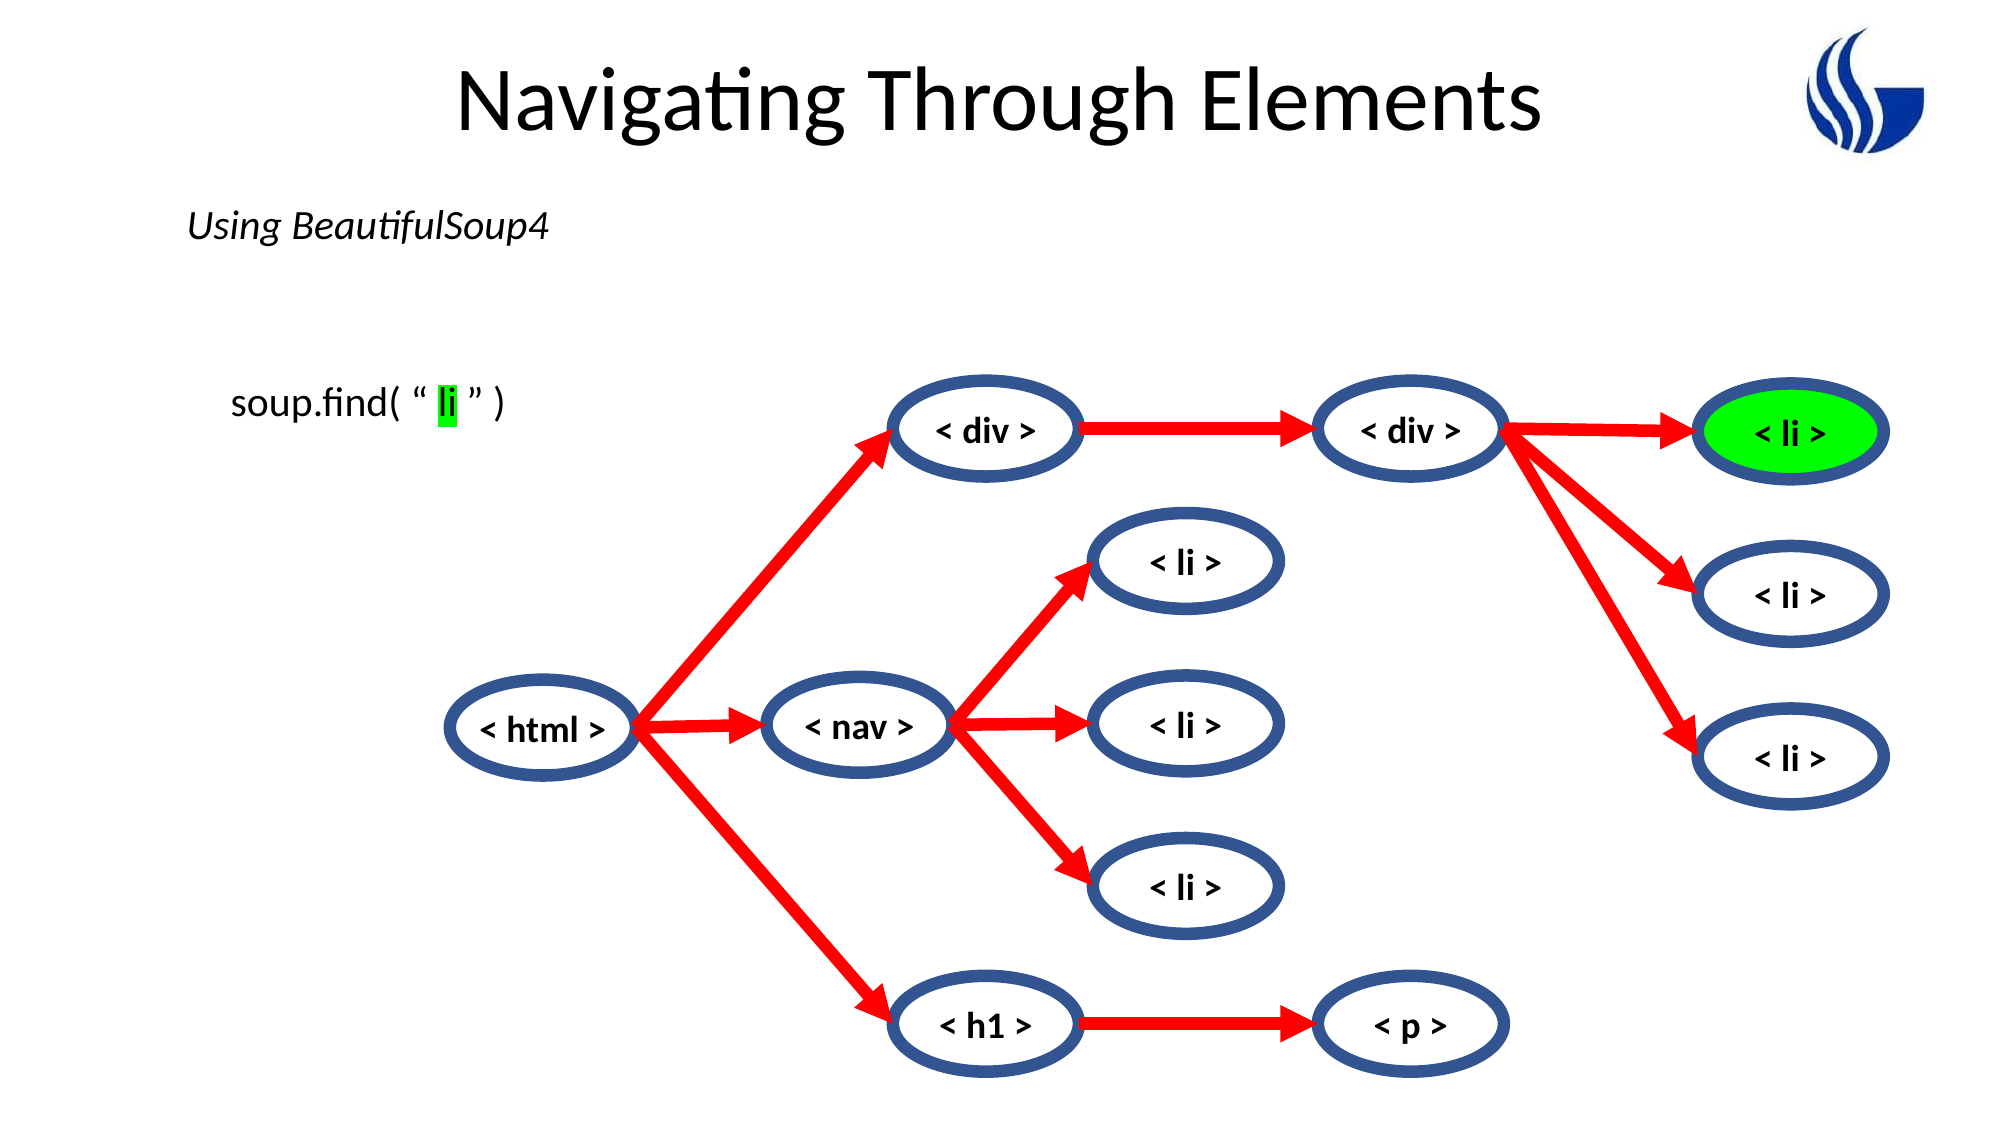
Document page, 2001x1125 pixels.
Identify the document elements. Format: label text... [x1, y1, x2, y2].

text_box < li > [1093, 674, 1280, 773]
text_box < li > [1091, 836, 1280, 935]
text_box Navigating Through Elements [0, 0, 1709, 188]
text_box < div > [1316, 379, 1505, 478]
text_box soup.find( “ li ” ) [35, 367, 702, 433]
picture [1709, 0, 2000, 188]
text_box < li > [1696, 382, 1885, 481]
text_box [635, 428, 893, 727]
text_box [635, 727, 893, 1024]
text_box < li > [1698, 544, 1885, 643]
text_box < li > [1696, 707, 1885, 806]
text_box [952, 725, 1093, 886]
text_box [952, 560, 1093, 725]
text_box < p > [1316, 974, 1505, 1073]
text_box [1503, 428, 1698, 757]
text_box < html > [448, 678, 635, 777]
text_box Using BeautifulSoup4 [34, 190, 702, 255]
text_box < li > [1091, 511, 1280, 610]
text_box < nav > [893, 679, 952, 771]
text_box < h1 > [891, 974, 1080, 1073]
text_box < div > [891, 379, 1080, 478]
